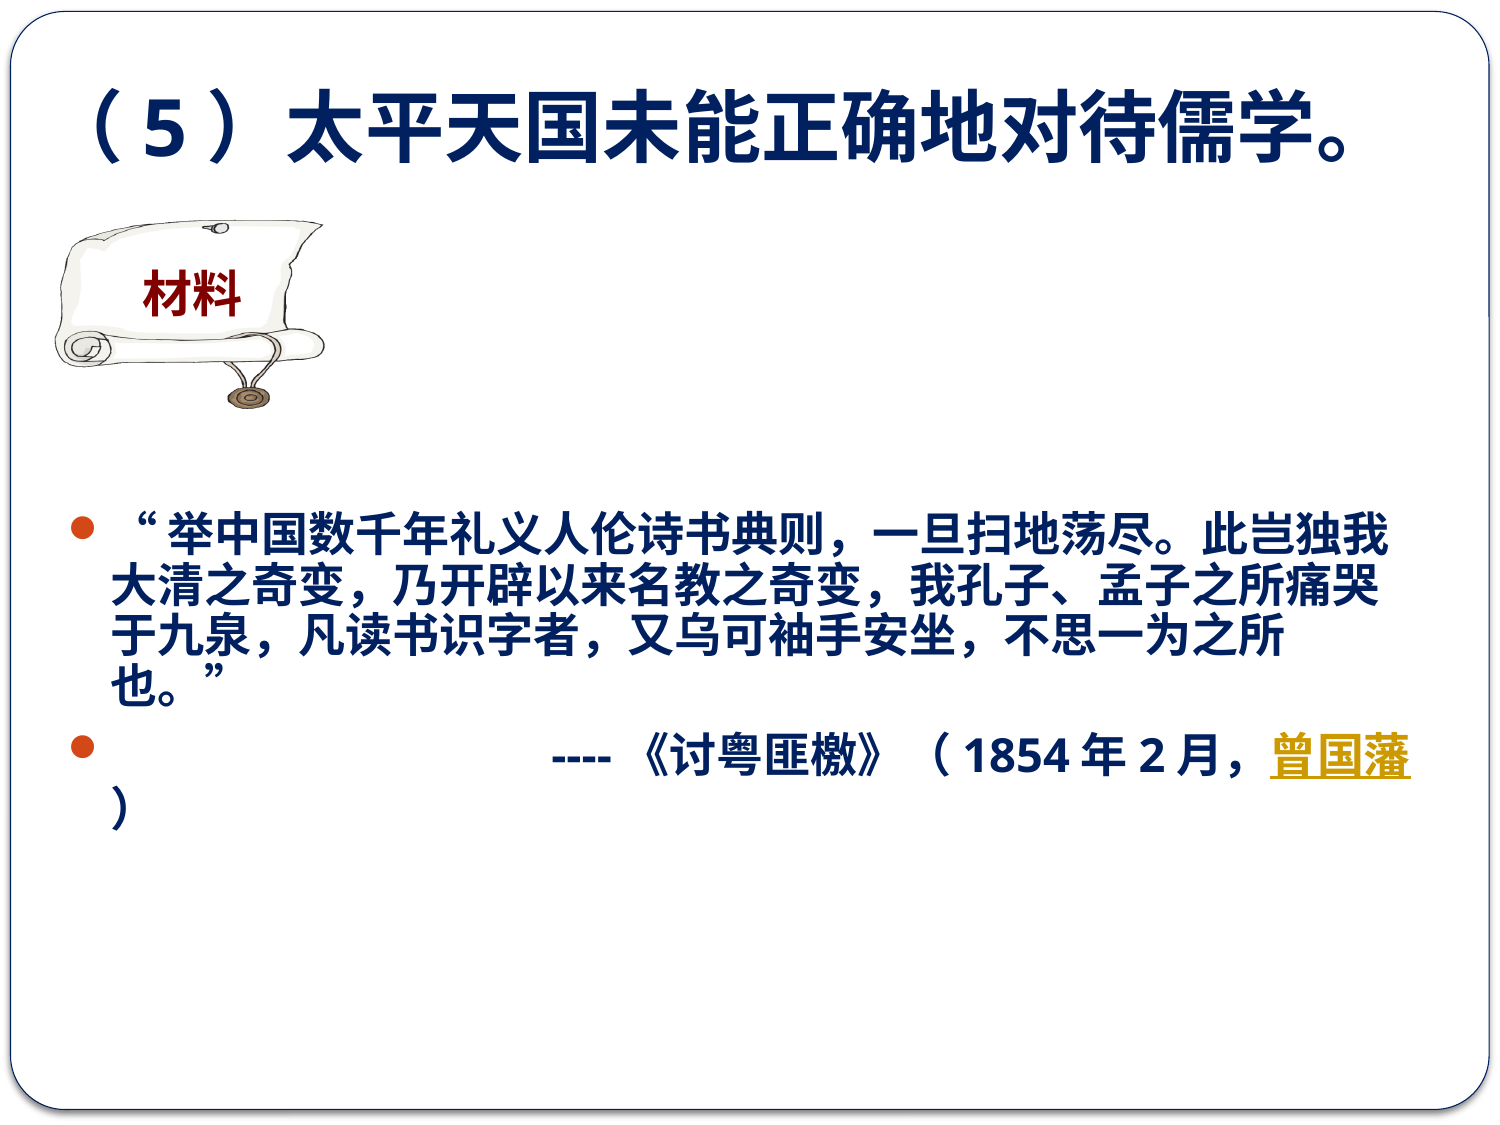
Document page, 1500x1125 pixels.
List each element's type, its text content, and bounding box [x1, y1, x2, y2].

list “举中国数千年礼义人伦诗书典则，一旦扫地荡尽。此岂独我大清之奇变，乃开辟以来名教之奇变，我孔子、孟子之所痛哭于九泉，凡读书识字者，又乌可袖手安坐，不思一为之所也。” ----《讨粤匪檄》（1854年2月，曾国藩） [53, 503, 1438, 846]
title （5）太平天国未能正确地对待儒学。 [29, 45, 1425, 188]
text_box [52, 219, 326, 410]
